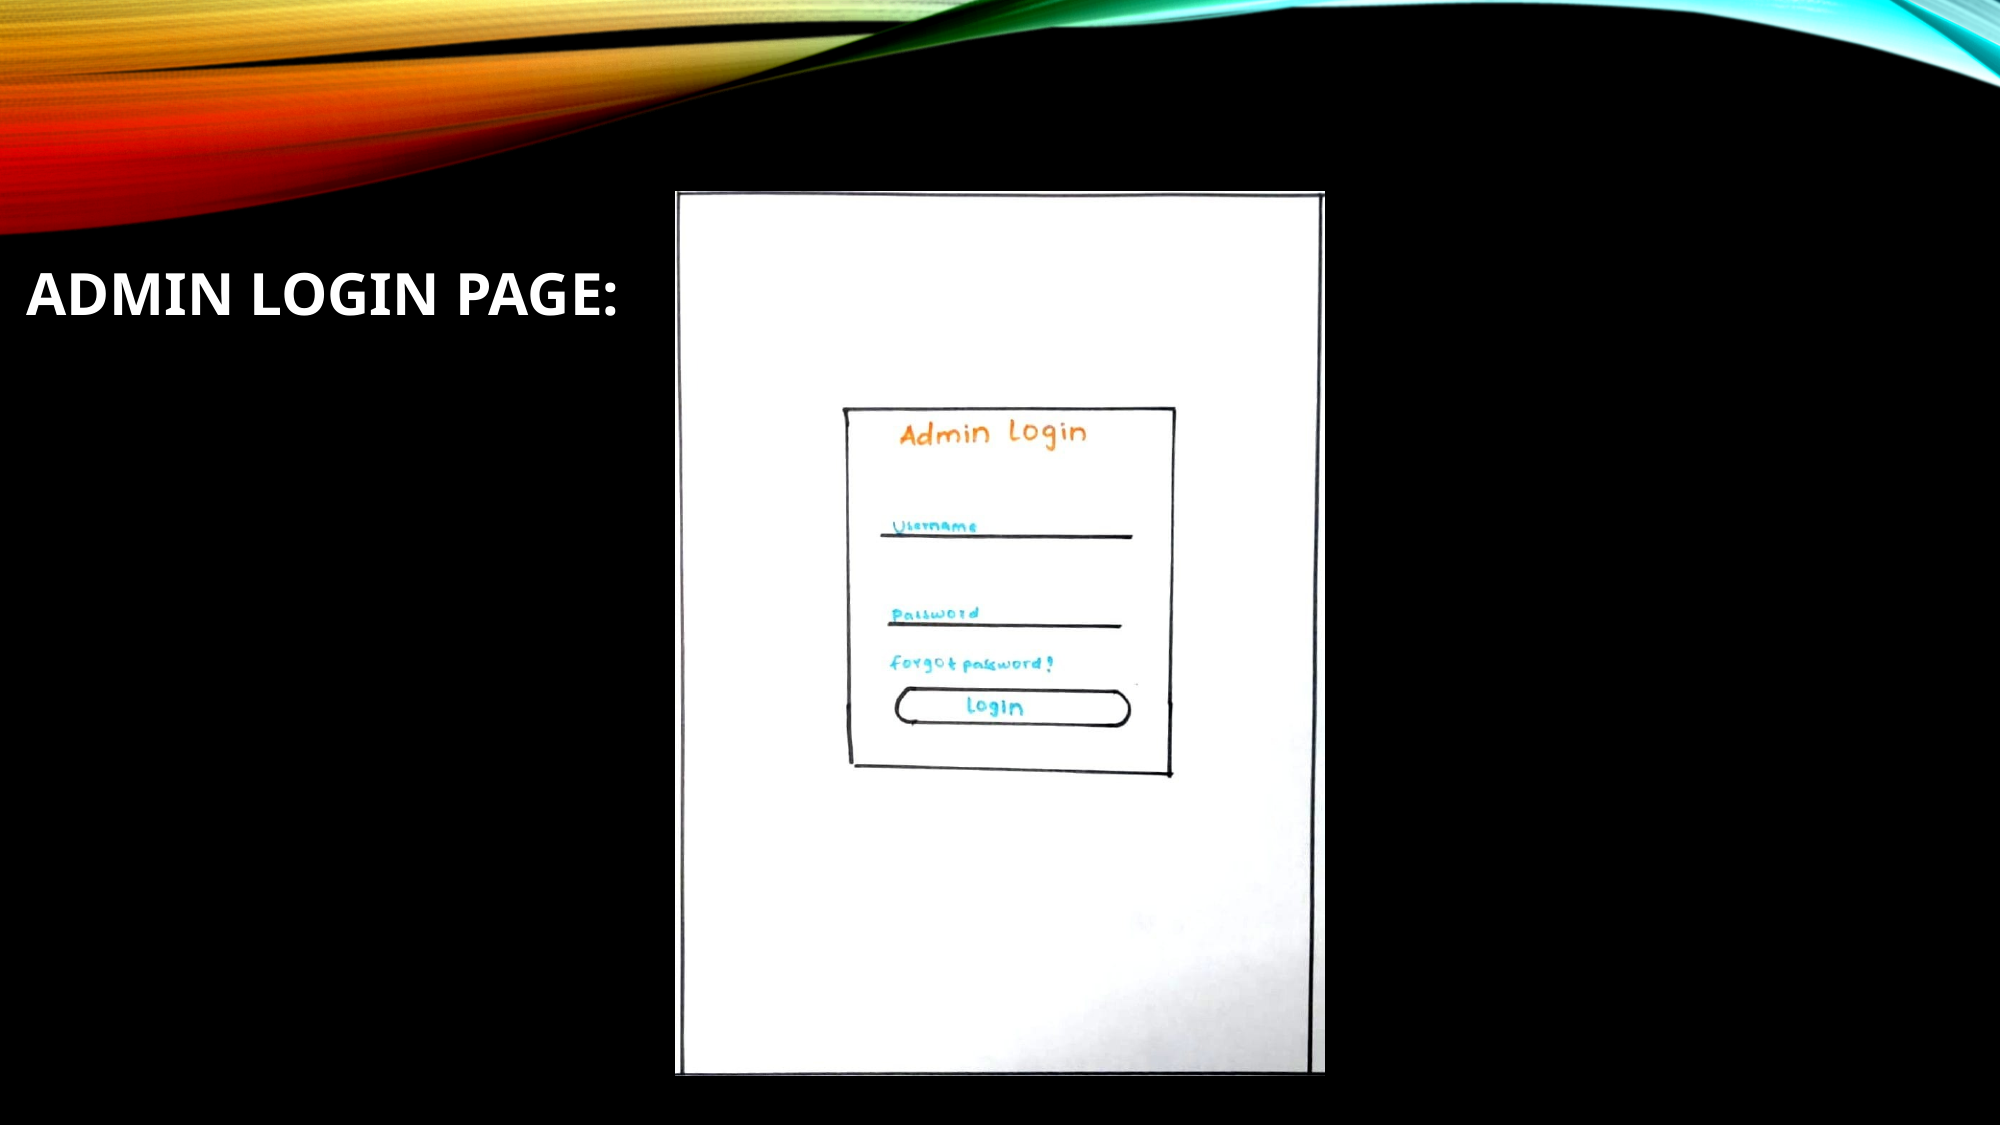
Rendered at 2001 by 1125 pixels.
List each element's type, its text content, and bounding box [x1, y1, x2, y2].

text_box Admin login page: [11, 249, 674, 335]
picture [0, 0, 2000, 1076]
